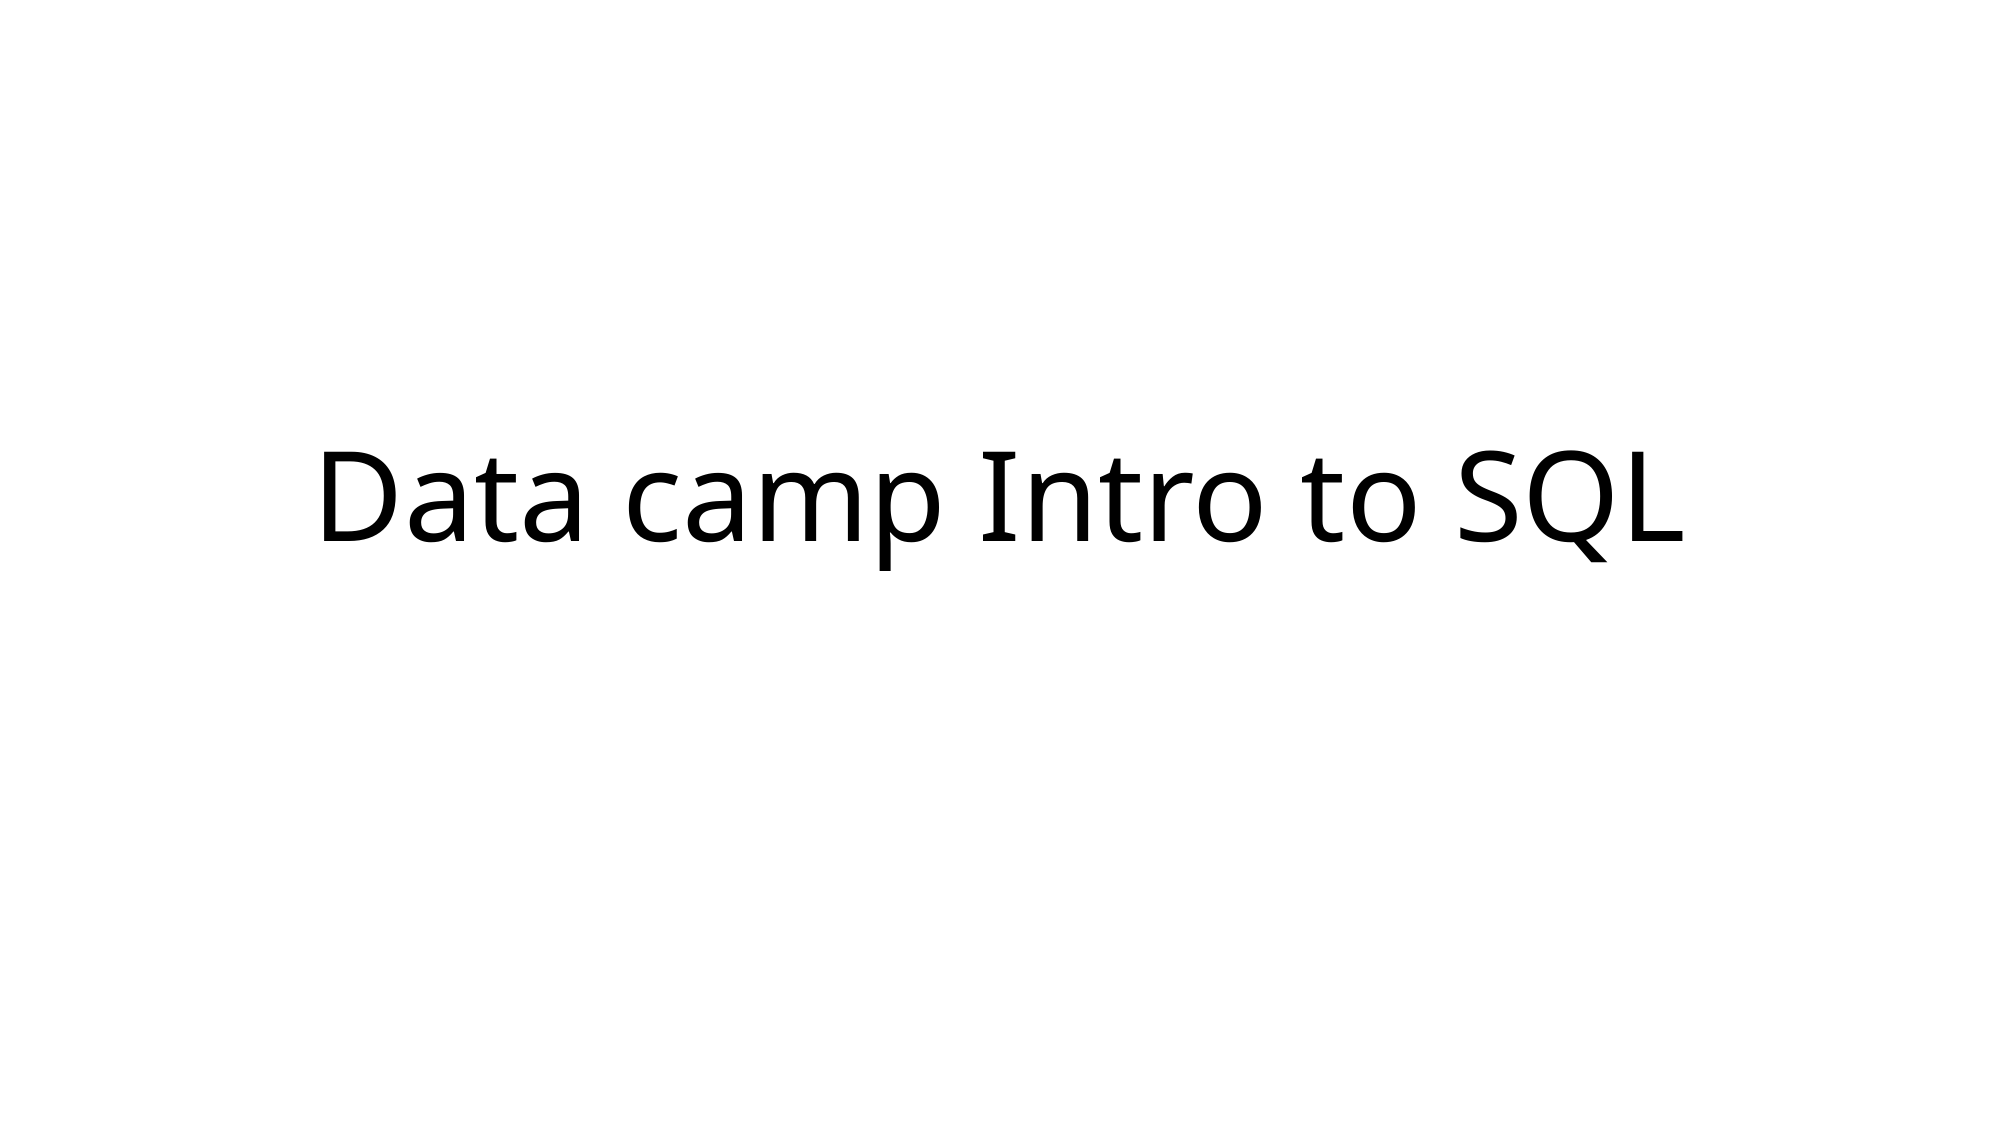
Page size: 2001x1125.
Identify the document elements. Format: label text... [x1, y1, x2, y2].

title Data camp Intro to SQL [249, 184, 1750, 576]
